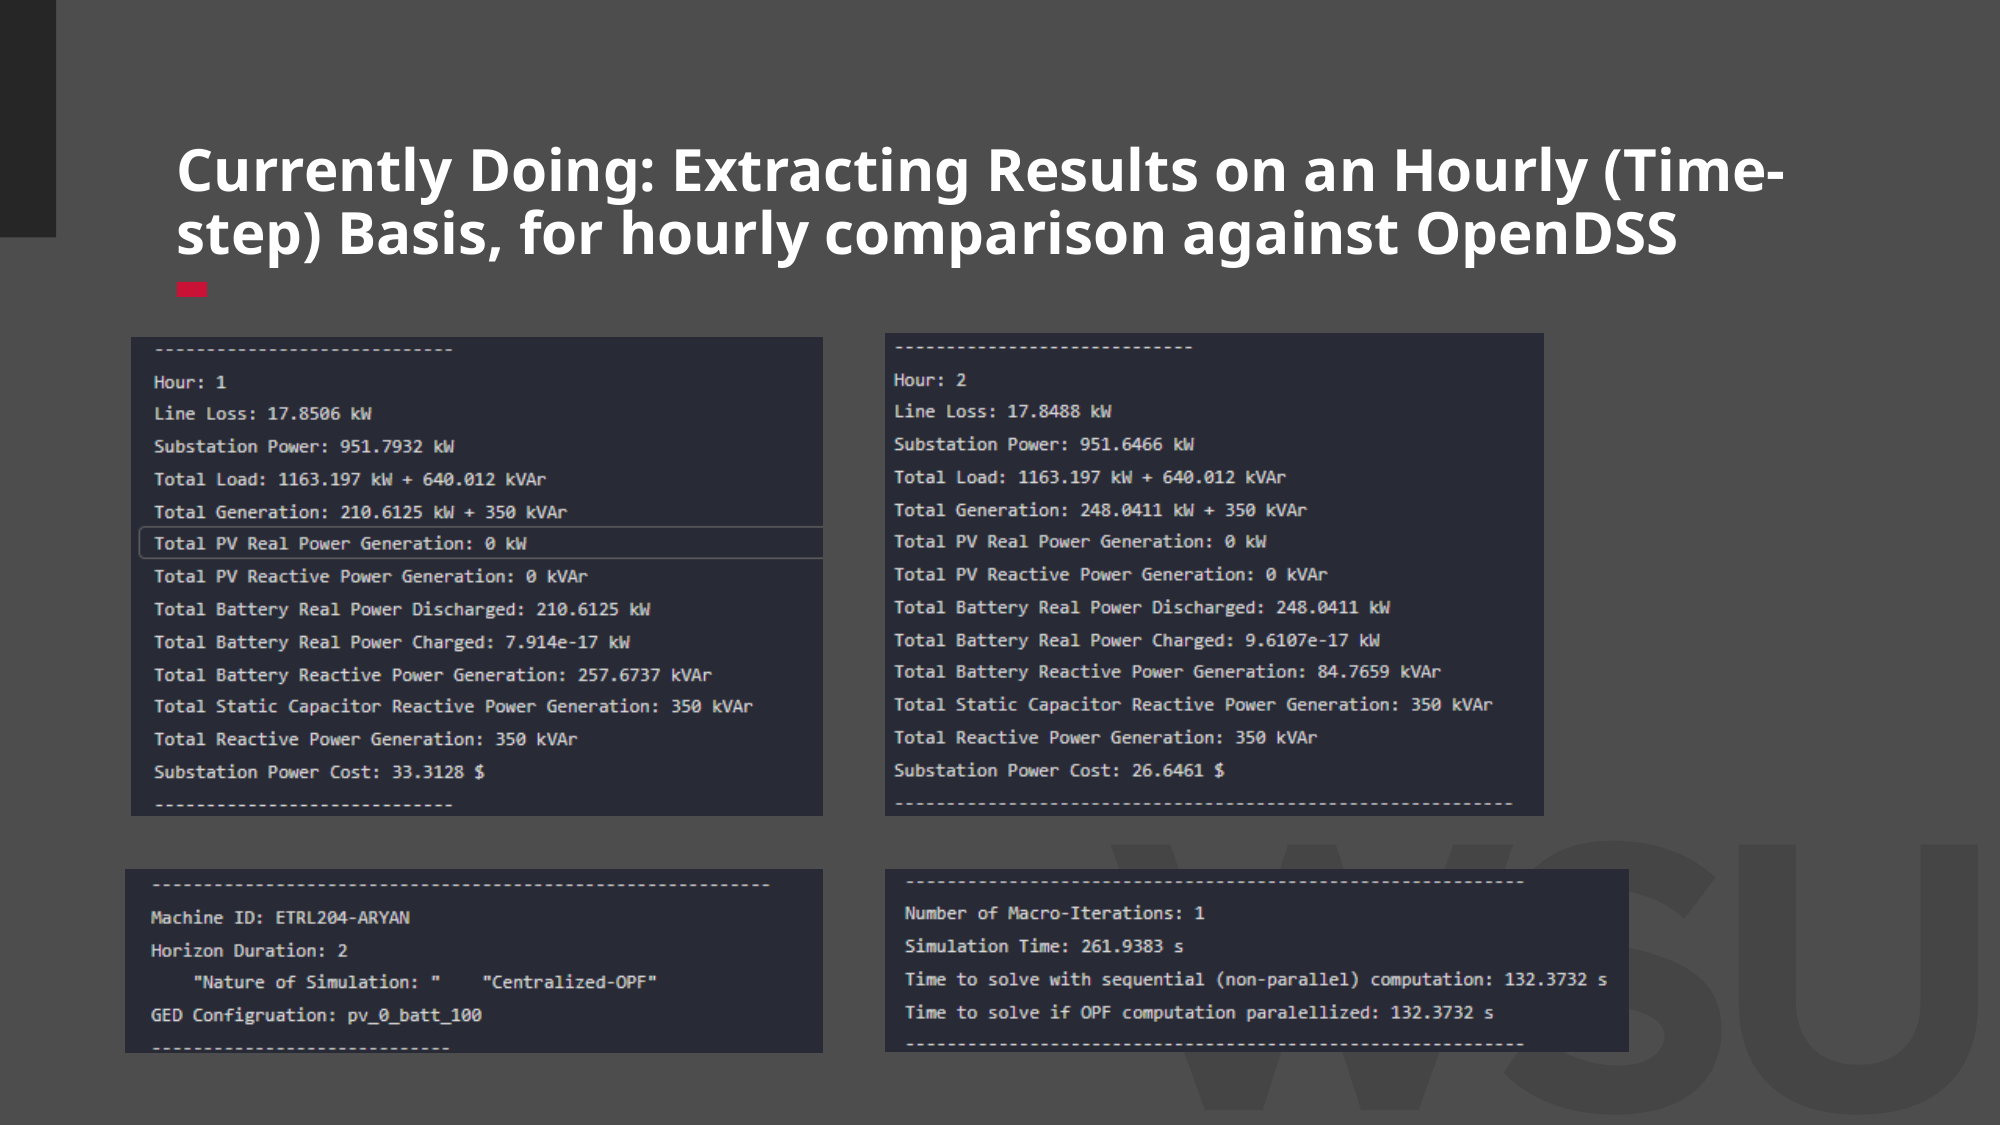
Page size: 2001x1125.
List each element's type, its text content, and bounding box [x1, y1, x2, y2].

picture [125, 869, 823, 1053]
picture [885, 333, 1544, 816]
title Currently Doing: Extracting Results on an Hourly (Time-step) Basis, for hourly comparison against OpenDSS [176, 58, 1828, 267]
picture [131, 337, 823, 816]
picture [885, 840, 1979, 1115]
